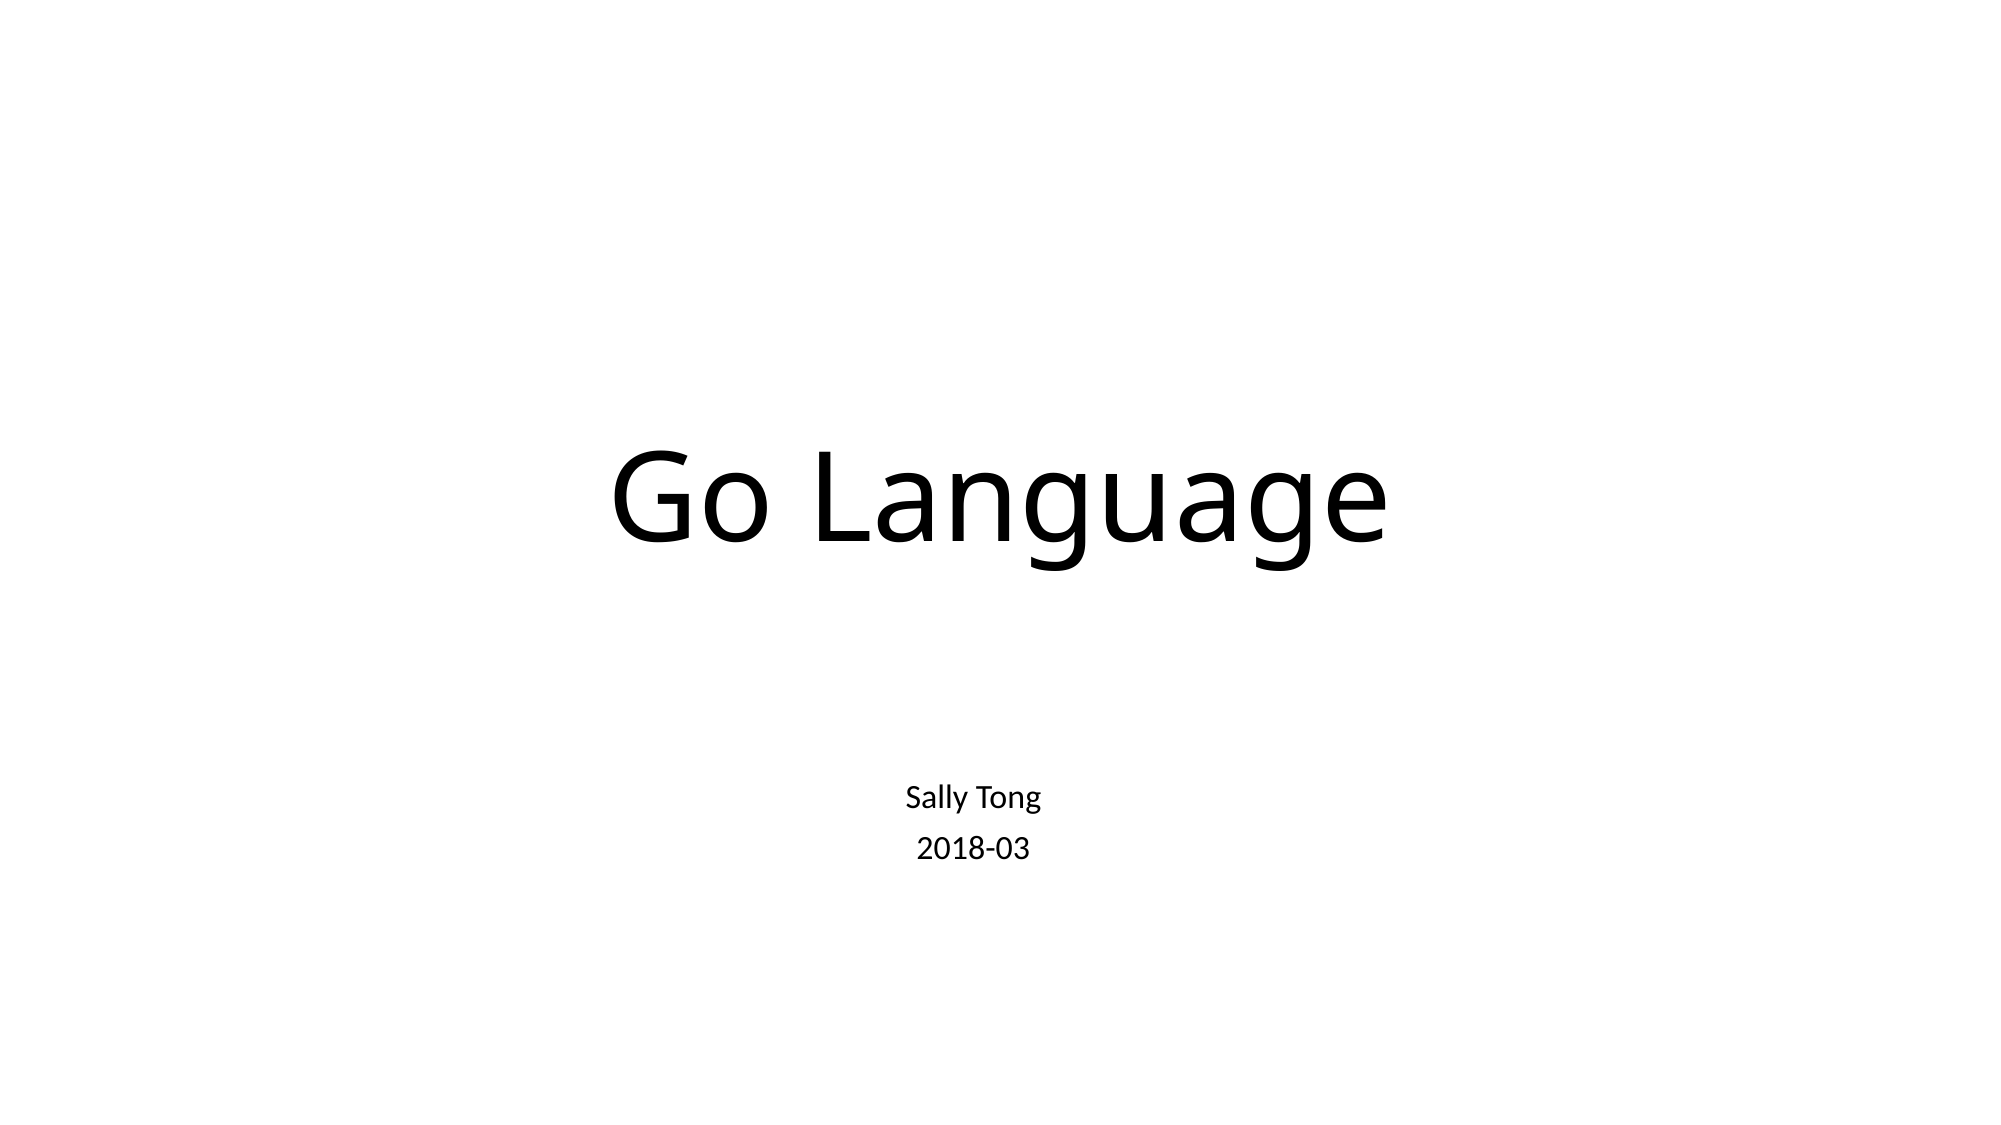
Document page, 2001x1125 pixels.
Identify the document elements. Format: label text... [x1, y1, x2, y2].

subtitle Sally Tong 2018-03 [357, 771, 1590, 875]
title Go Language [249, 184, 1750, 576]
